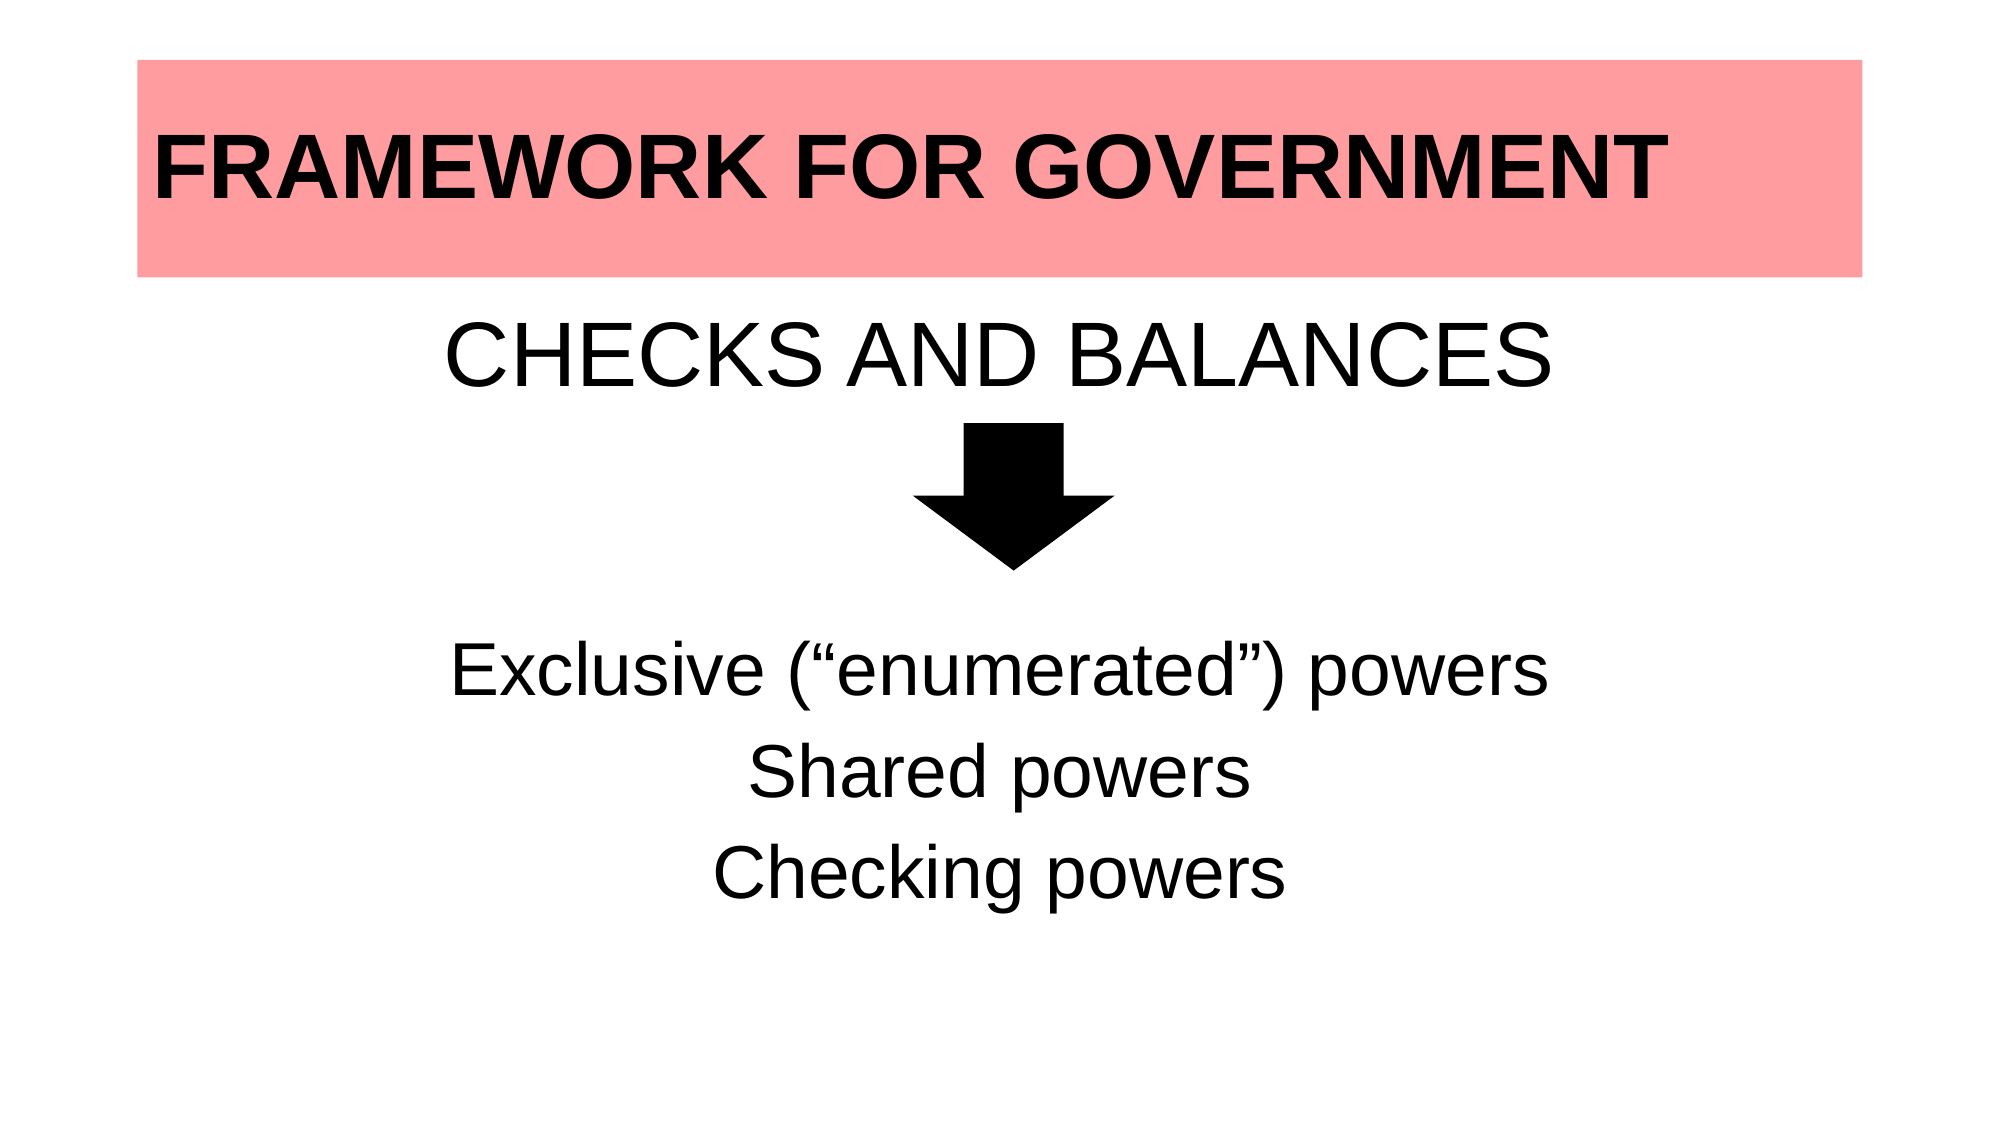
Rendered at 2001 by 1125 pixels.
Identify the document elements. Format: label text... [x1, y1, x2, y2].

title Framework for government [137, 59, 1863, 278]
list Checks and balances Exclusive (“enumerated”) powers Shared powers Checking powers [137, 299, 1863, 1014]
text_box [912, 423, 1115, 571]
